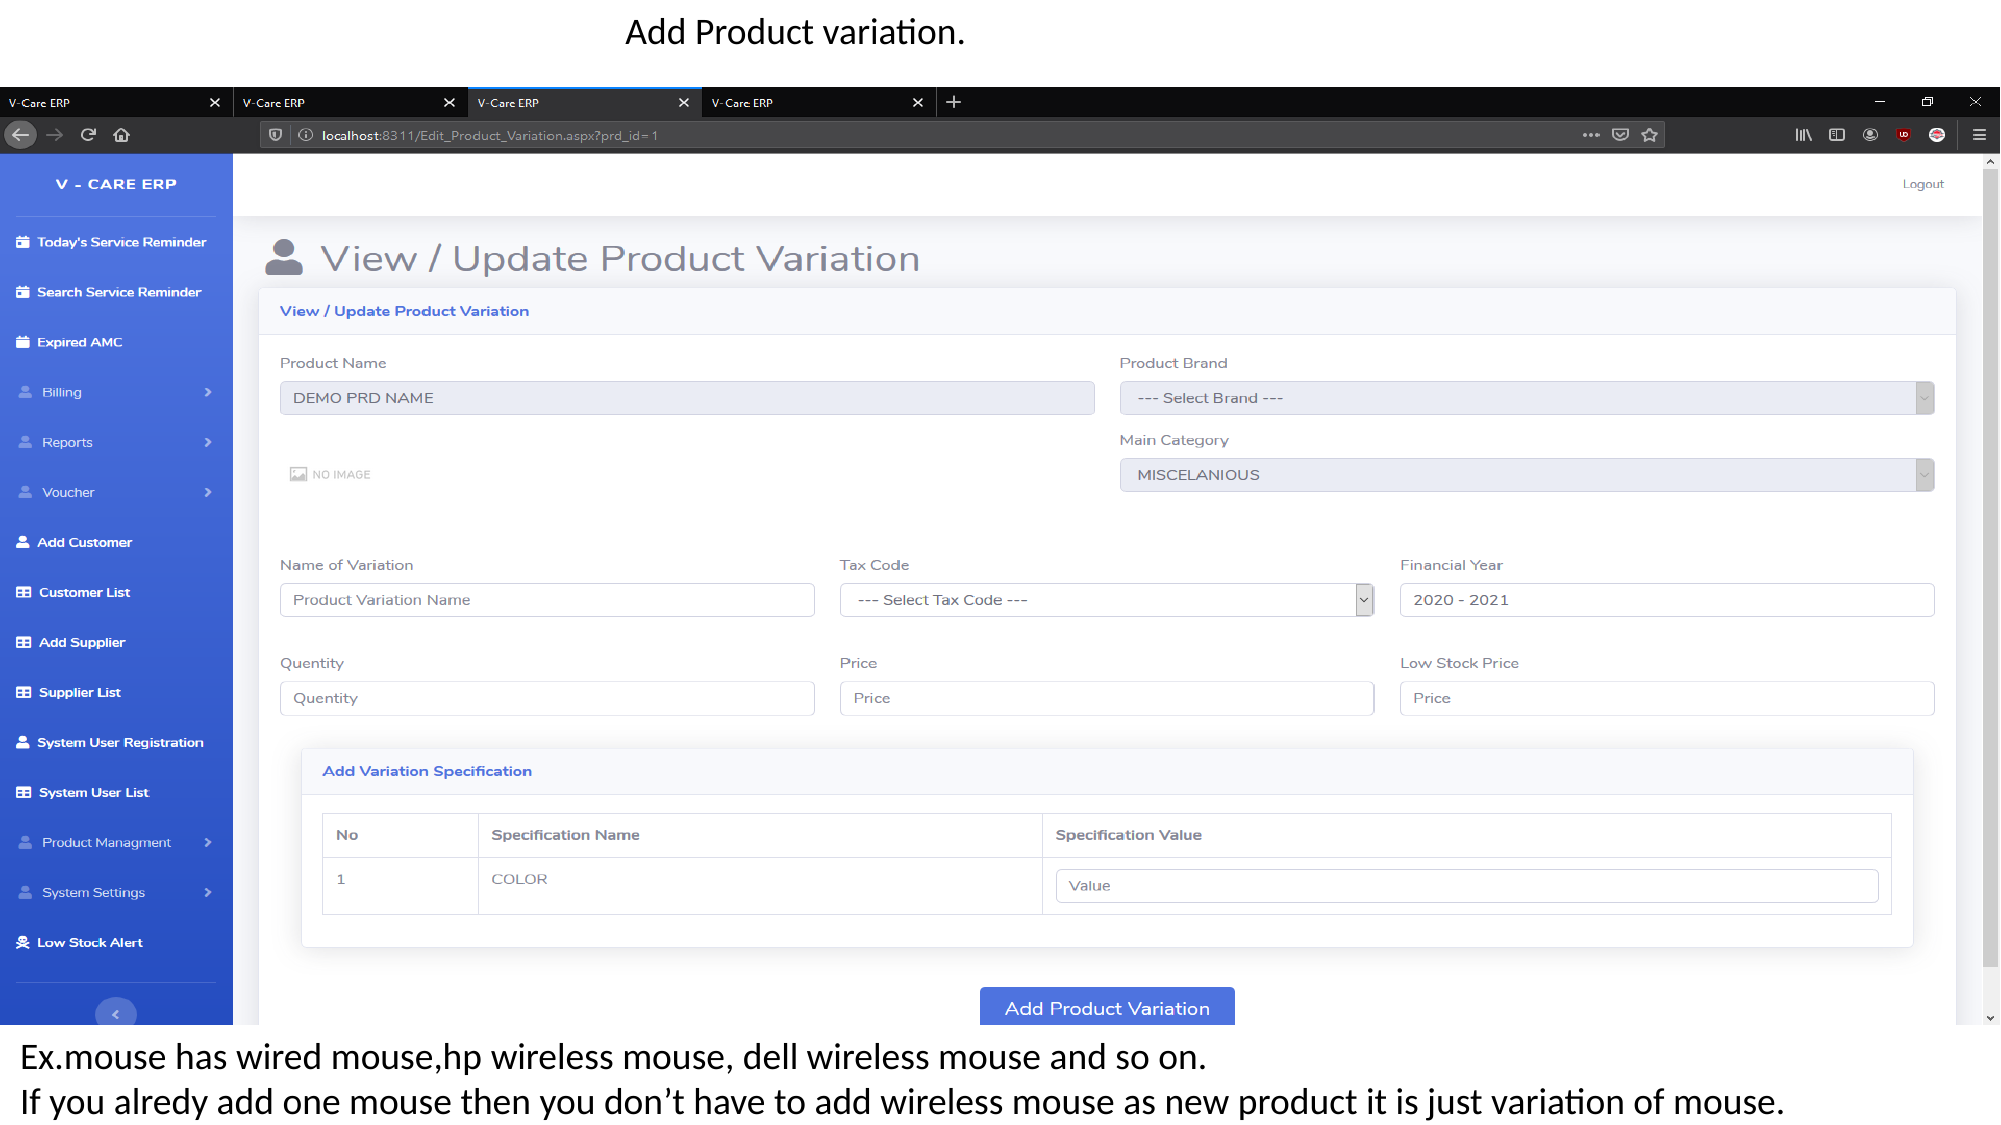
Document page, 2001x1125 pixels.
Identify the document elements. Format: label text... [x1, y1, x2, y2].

text_box Ex.mouse has wired mouse,hp wireless mouse, dell wireless mouse and so on. If you alredy add one mouse then you don’t have to add wireless mouse as new product it is just variation of mouse. [5, 1025, 1804, 1125]
text_box Add Product variation. [610, 0, 982, 60]
picture [0, 87, 2000, 1025]
